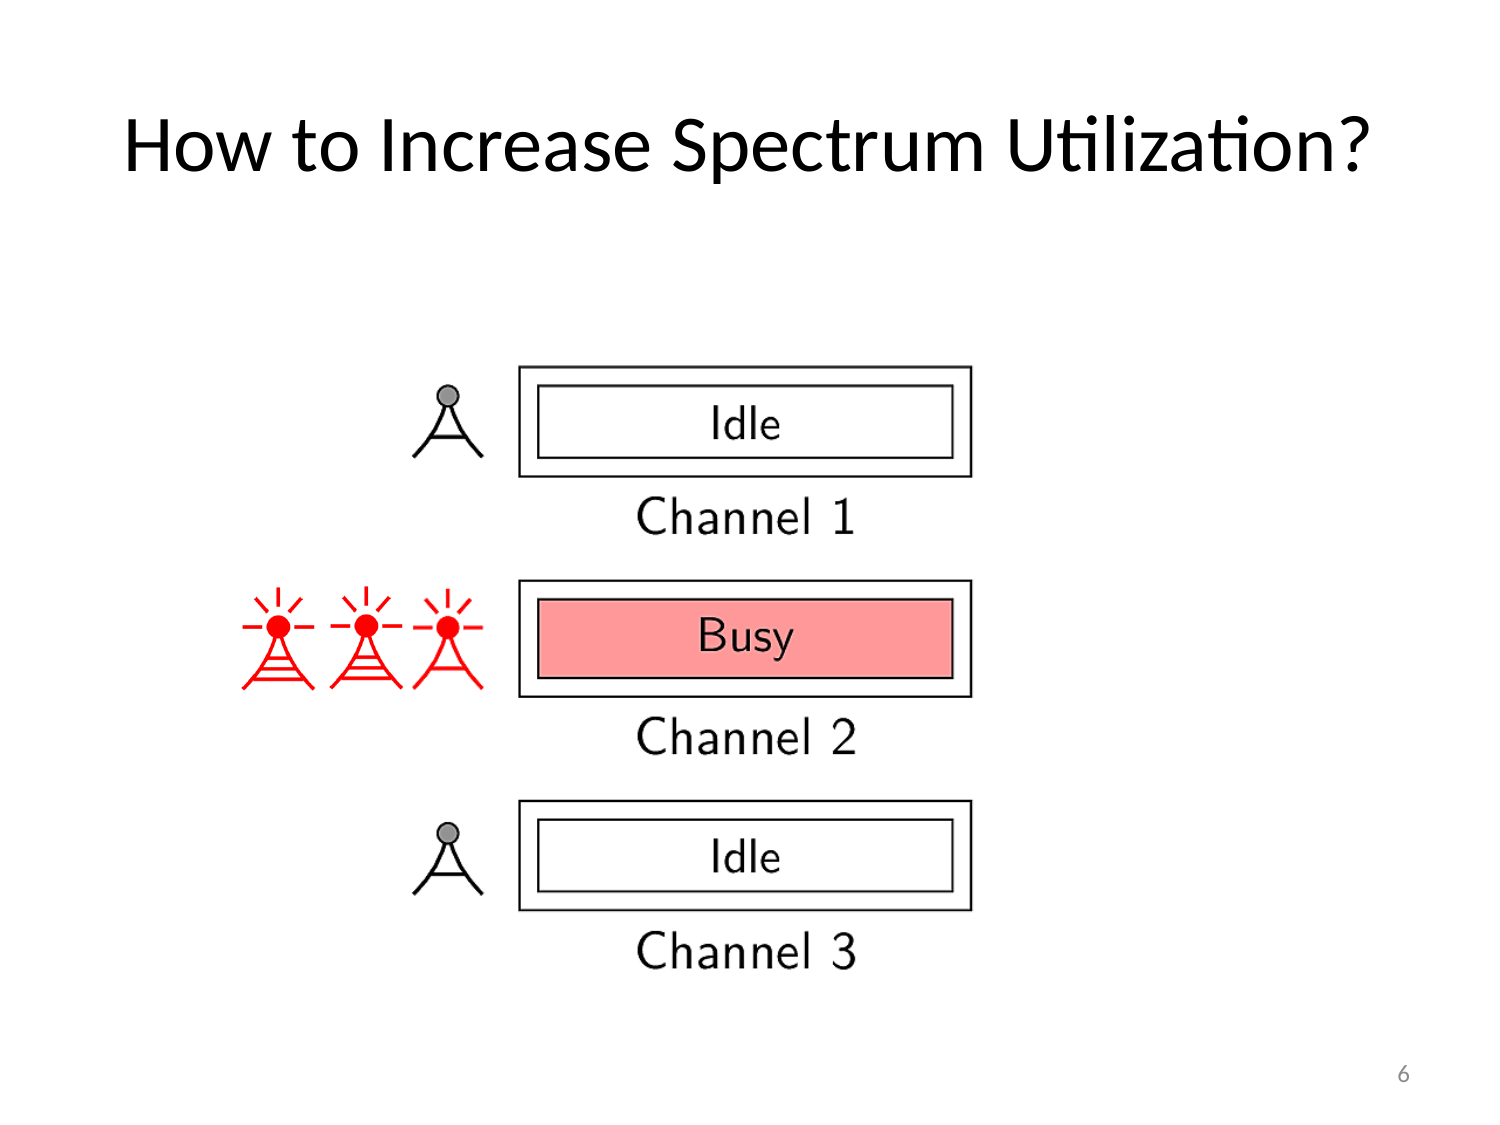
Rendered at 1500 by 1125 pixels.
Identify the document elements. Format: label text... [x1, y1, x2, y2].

picture [236, 349, 1192, 1013]
slide_number 6 [1074, 1042, 1425, 1103]
title How to Increase Spectrum Utilization? [75, 45, 1425, 233]
